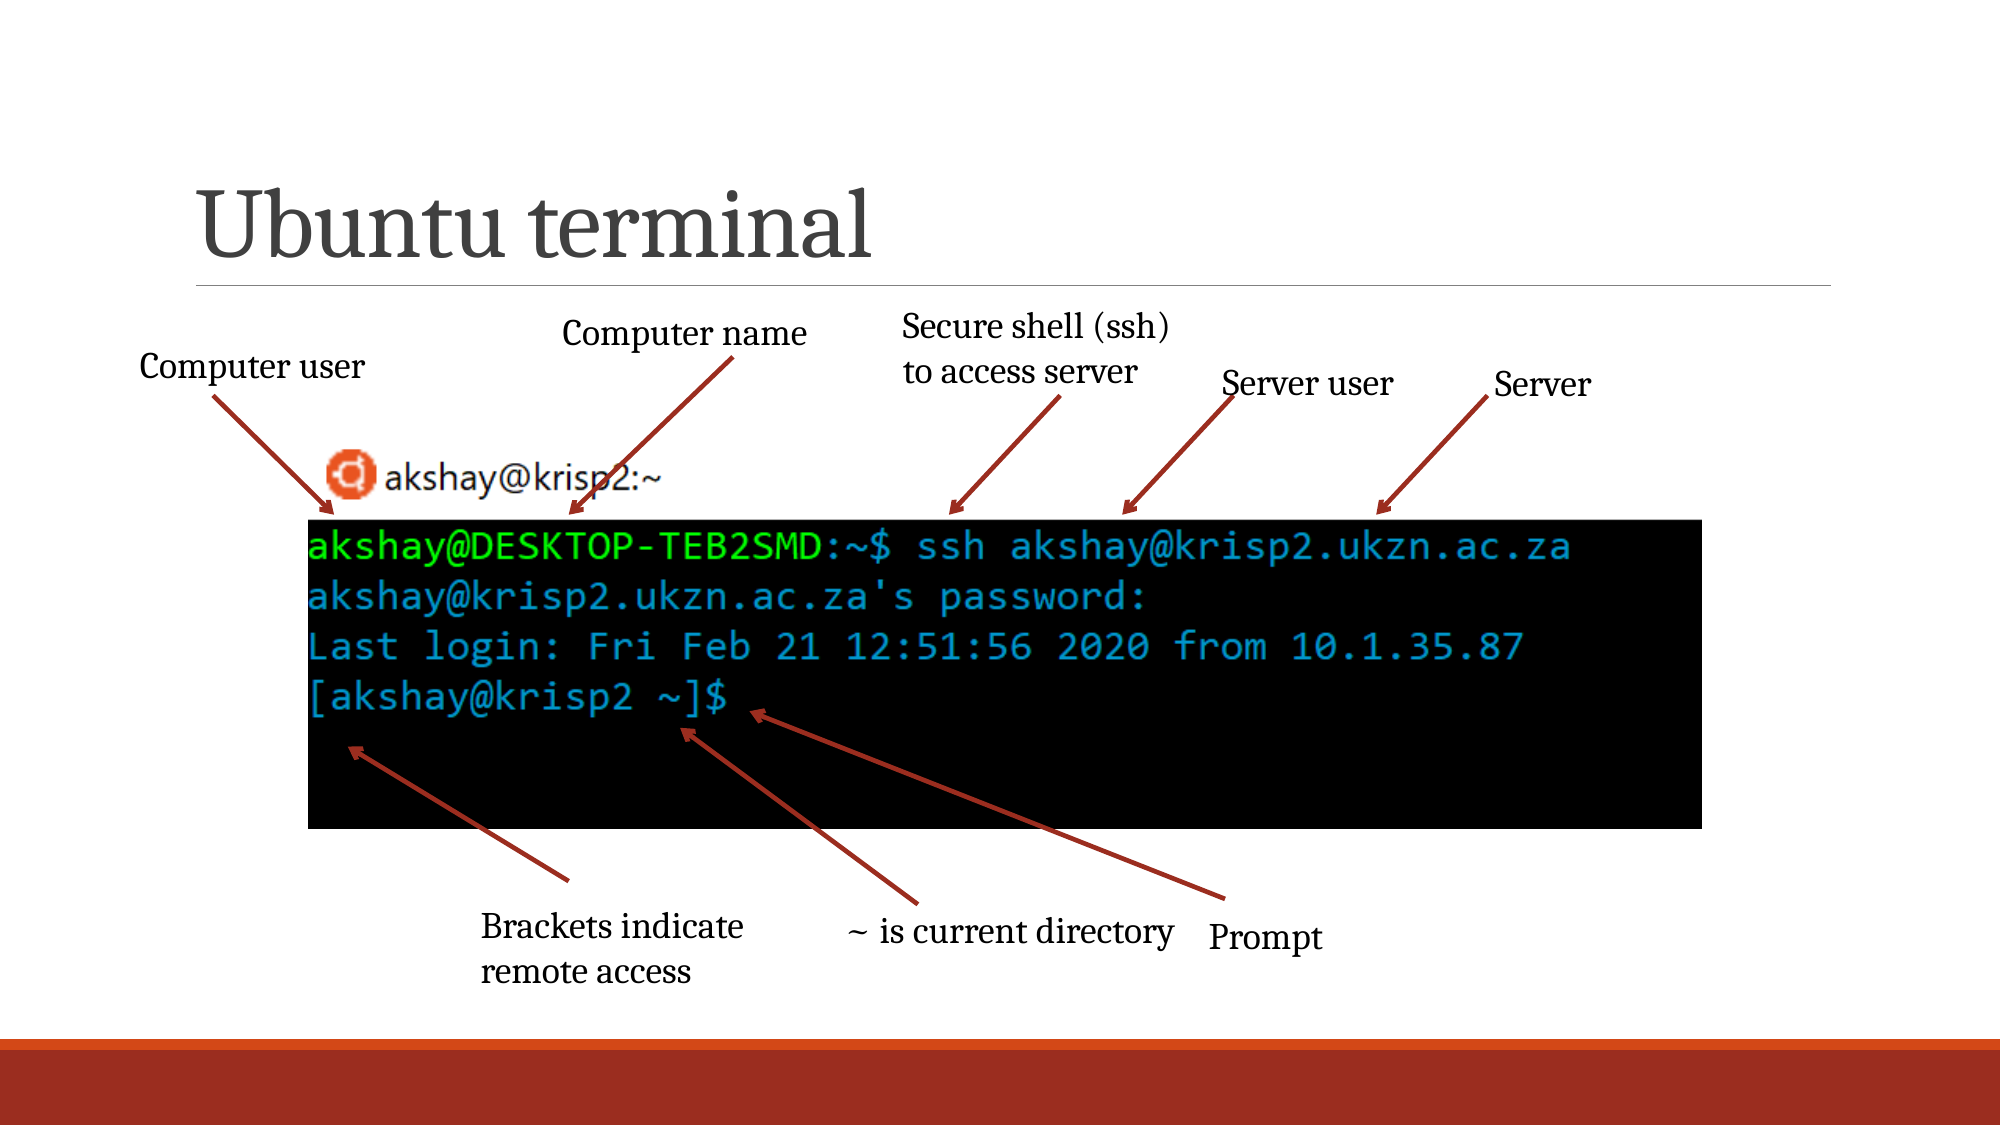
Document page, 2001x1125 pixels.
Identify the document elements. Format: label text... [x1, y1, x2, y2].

text_box Brackets indicate remote access [465, 893, 836, 999]
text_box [948, 394, 1061, 516]
text_box Secure shell (ssh) to access server [888, 293, 1258, 398]
text_box Computer name [548, 300, 888, 361]
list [307, 436, 1703, 829]
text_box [748, 710, 1226, 900]
text_box ~ is current directory [829, 907, 1193, 959]
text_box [347, 746, 570, 882]
text_box Computer user [124, 333, 495, 394]
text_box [568, 356, 734, 516]
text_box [212, 394, 335, 516]
text_box Server user [1208, 350, 1578, 411]
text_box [1375, 394, 1488, 516]
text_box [1121, 394, 1234, 516]
text_box Server [1480, 351, 1851, 412]
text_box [679, 727, 749, 905]
title Ubuntu terminal [180, 47, 1830, 285]
text_box Prompt [1193, 904, 1564, 965]
